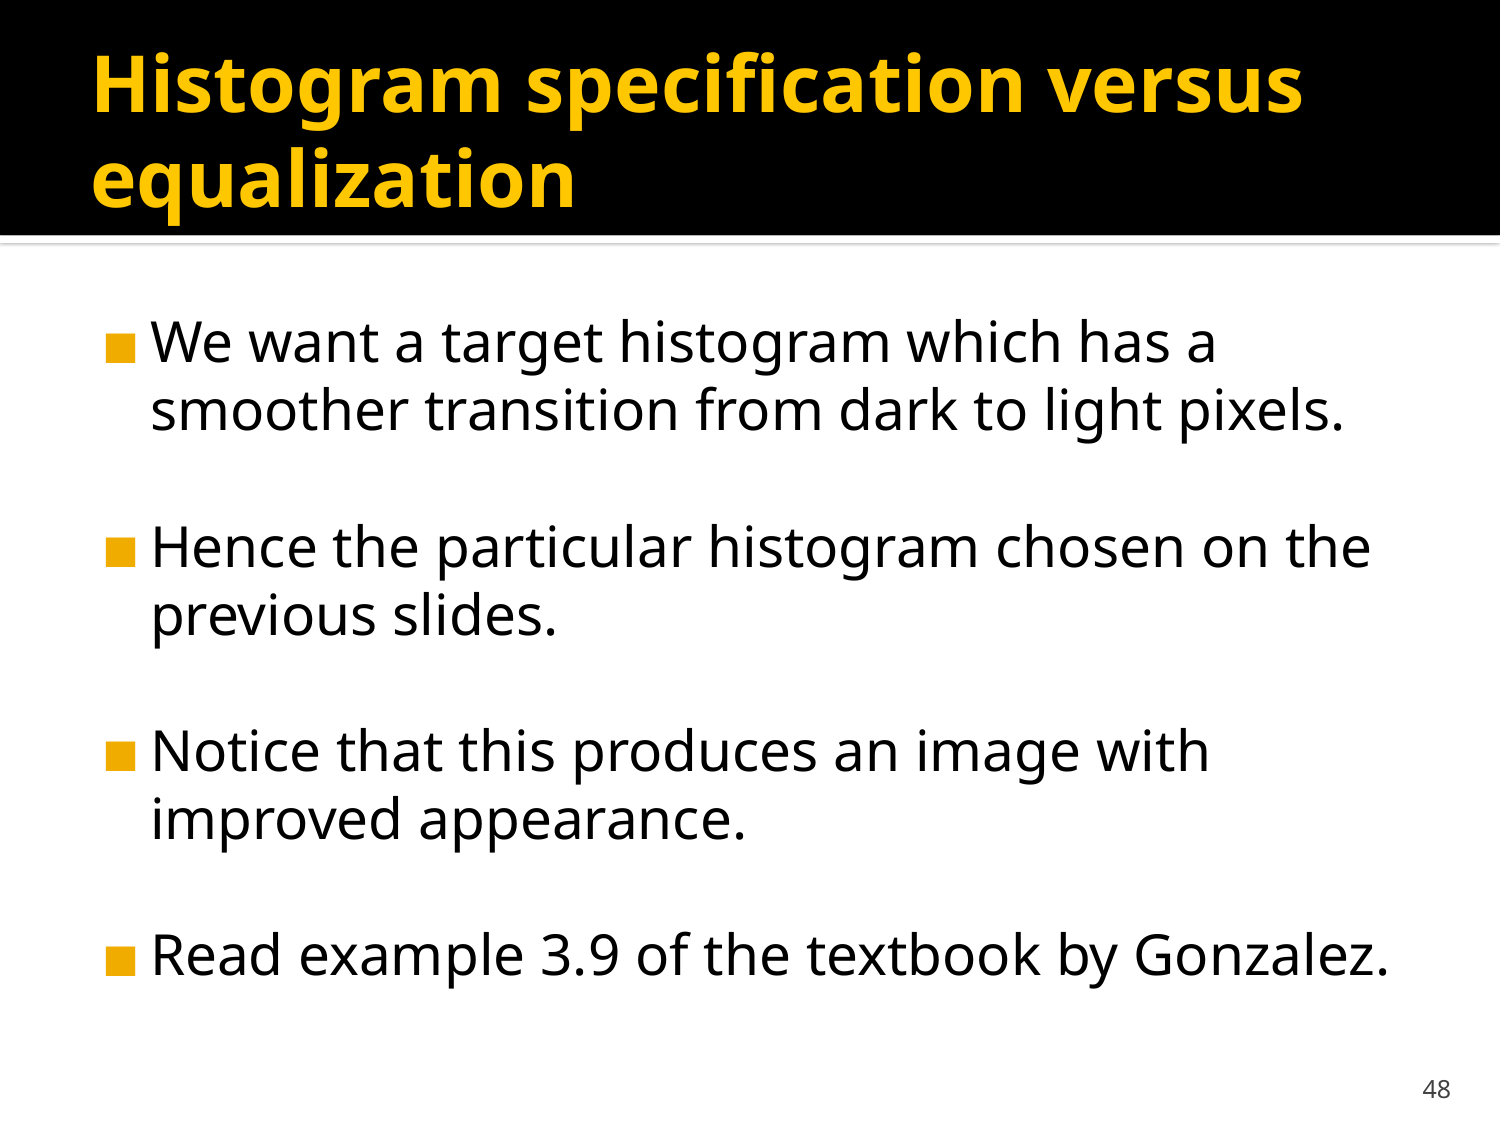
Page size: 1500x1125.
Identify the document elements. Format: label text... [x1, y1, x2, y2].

title Histogram specification versus equalization [75, 25, 1425, 231]
slide_number ‹#› [1345, 1062, 1467, 1108]
list We want a target histogram which has a smoother transition from dark to light pixels. Hence the particular histogram chosen on the previous slides. Notice that this produces an image with improved appearance. Read example 3.9 of the textbook by Gonzalez. [75, 291, 1425, 1050]
